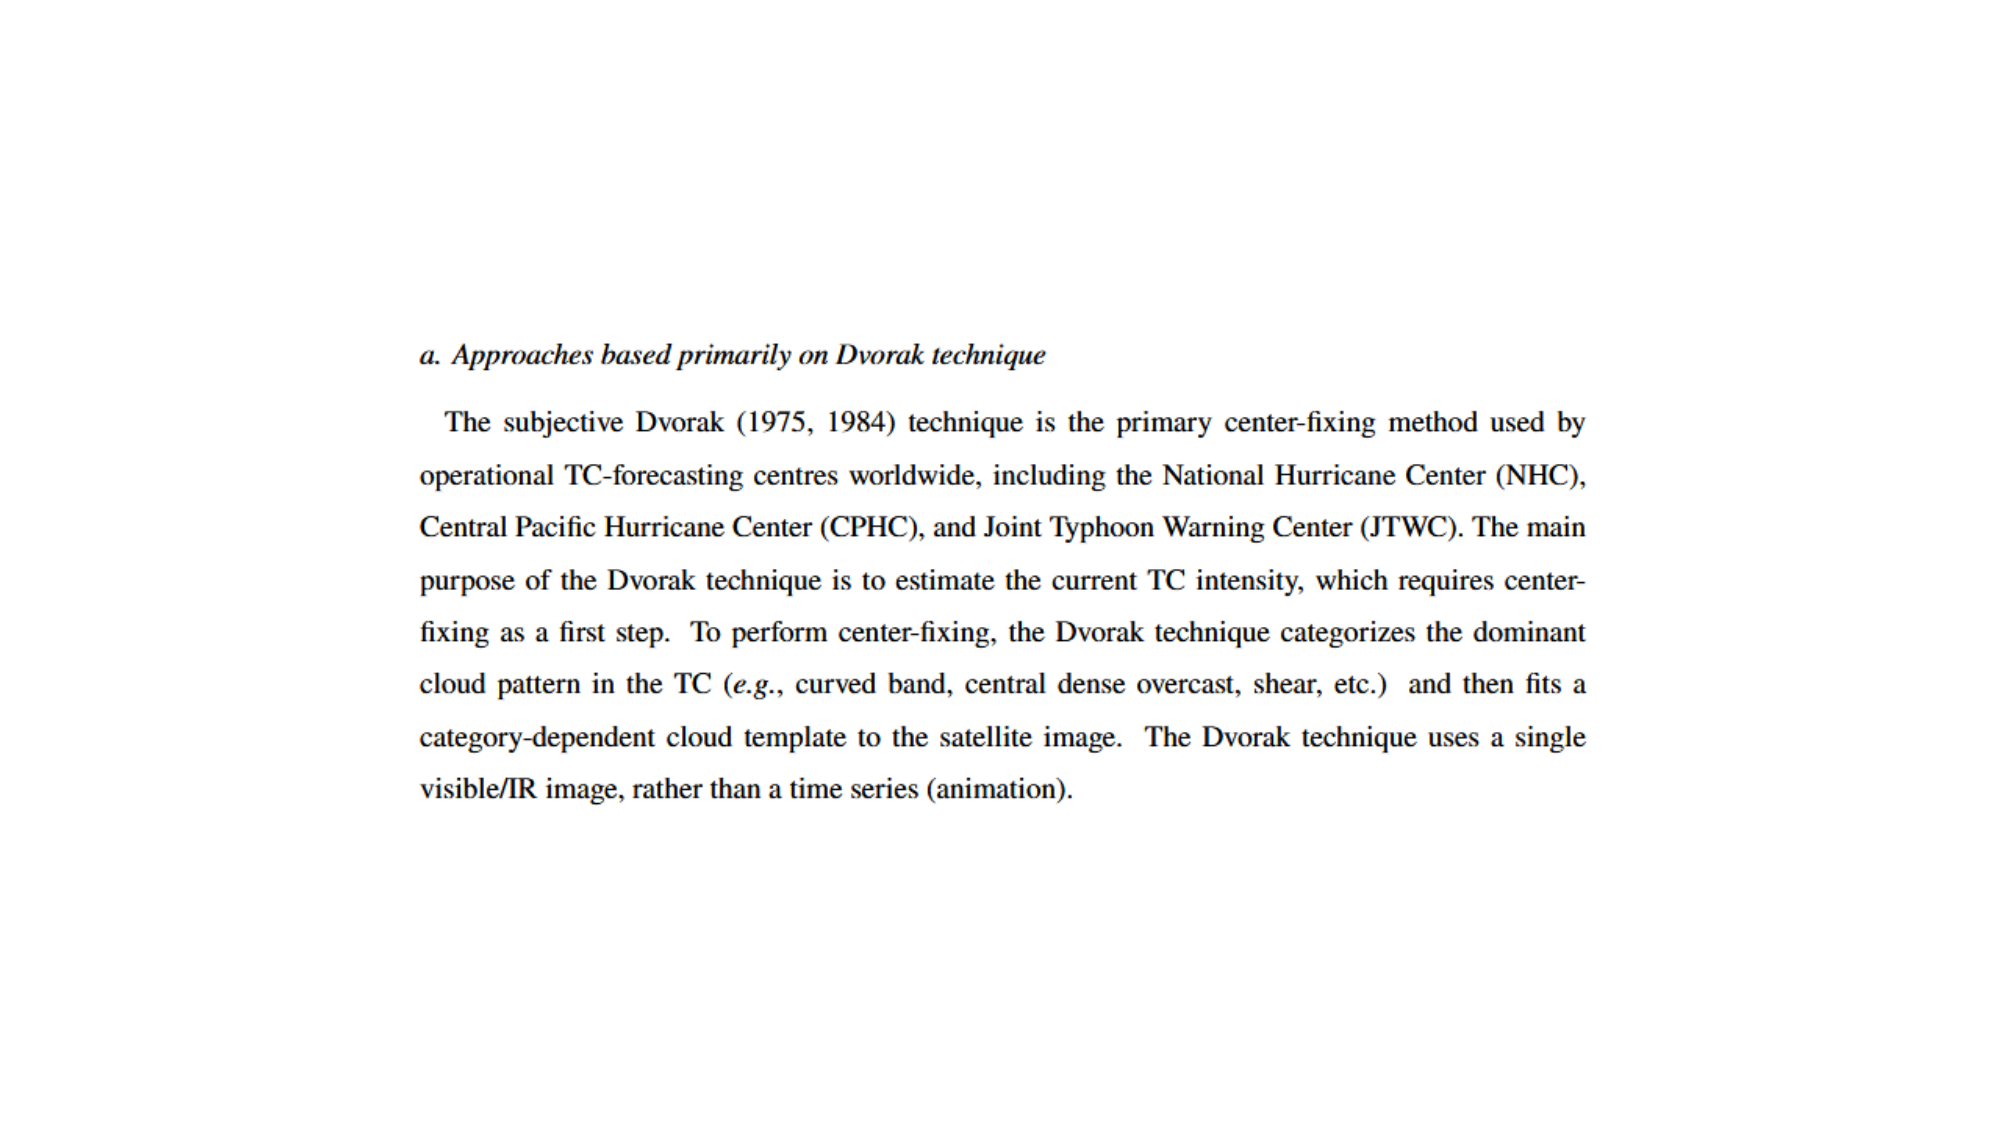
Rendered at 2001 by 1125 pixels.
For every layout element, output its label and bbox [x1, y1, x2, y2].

picture [348, 300, 1652, 825]
